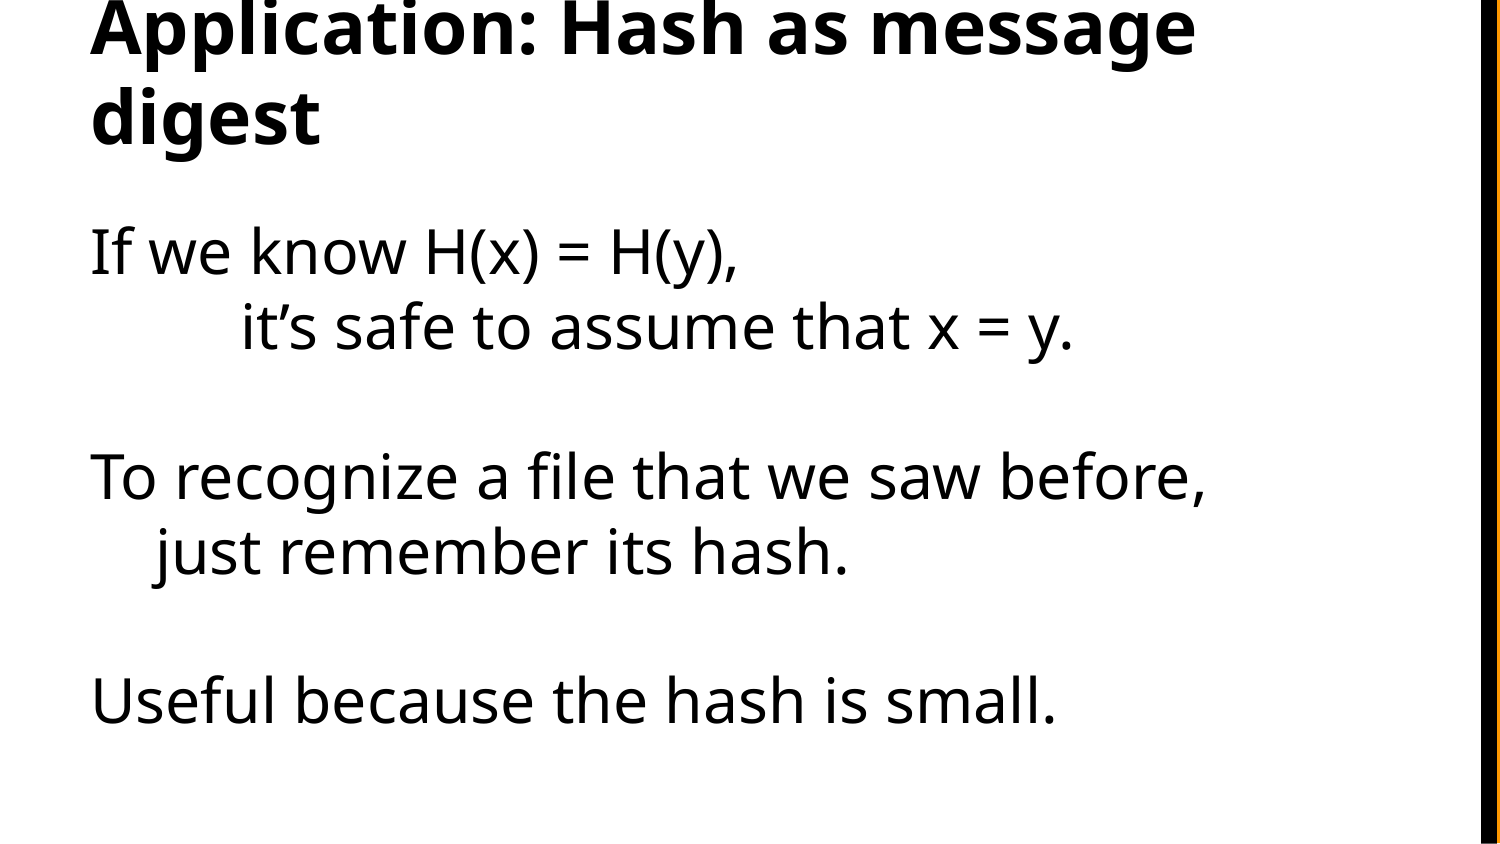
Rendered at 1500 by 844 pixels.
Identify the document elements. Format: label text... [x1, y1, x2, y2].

list If we know H(x) = H(y), it’s safe to assume that x = y. To recognize a file that we saw before, just remember its hash. Useful because the hash is small. [75, 196, 1425, 808]
title Application: Hash as message digest [75, 33, 1425, 175]
